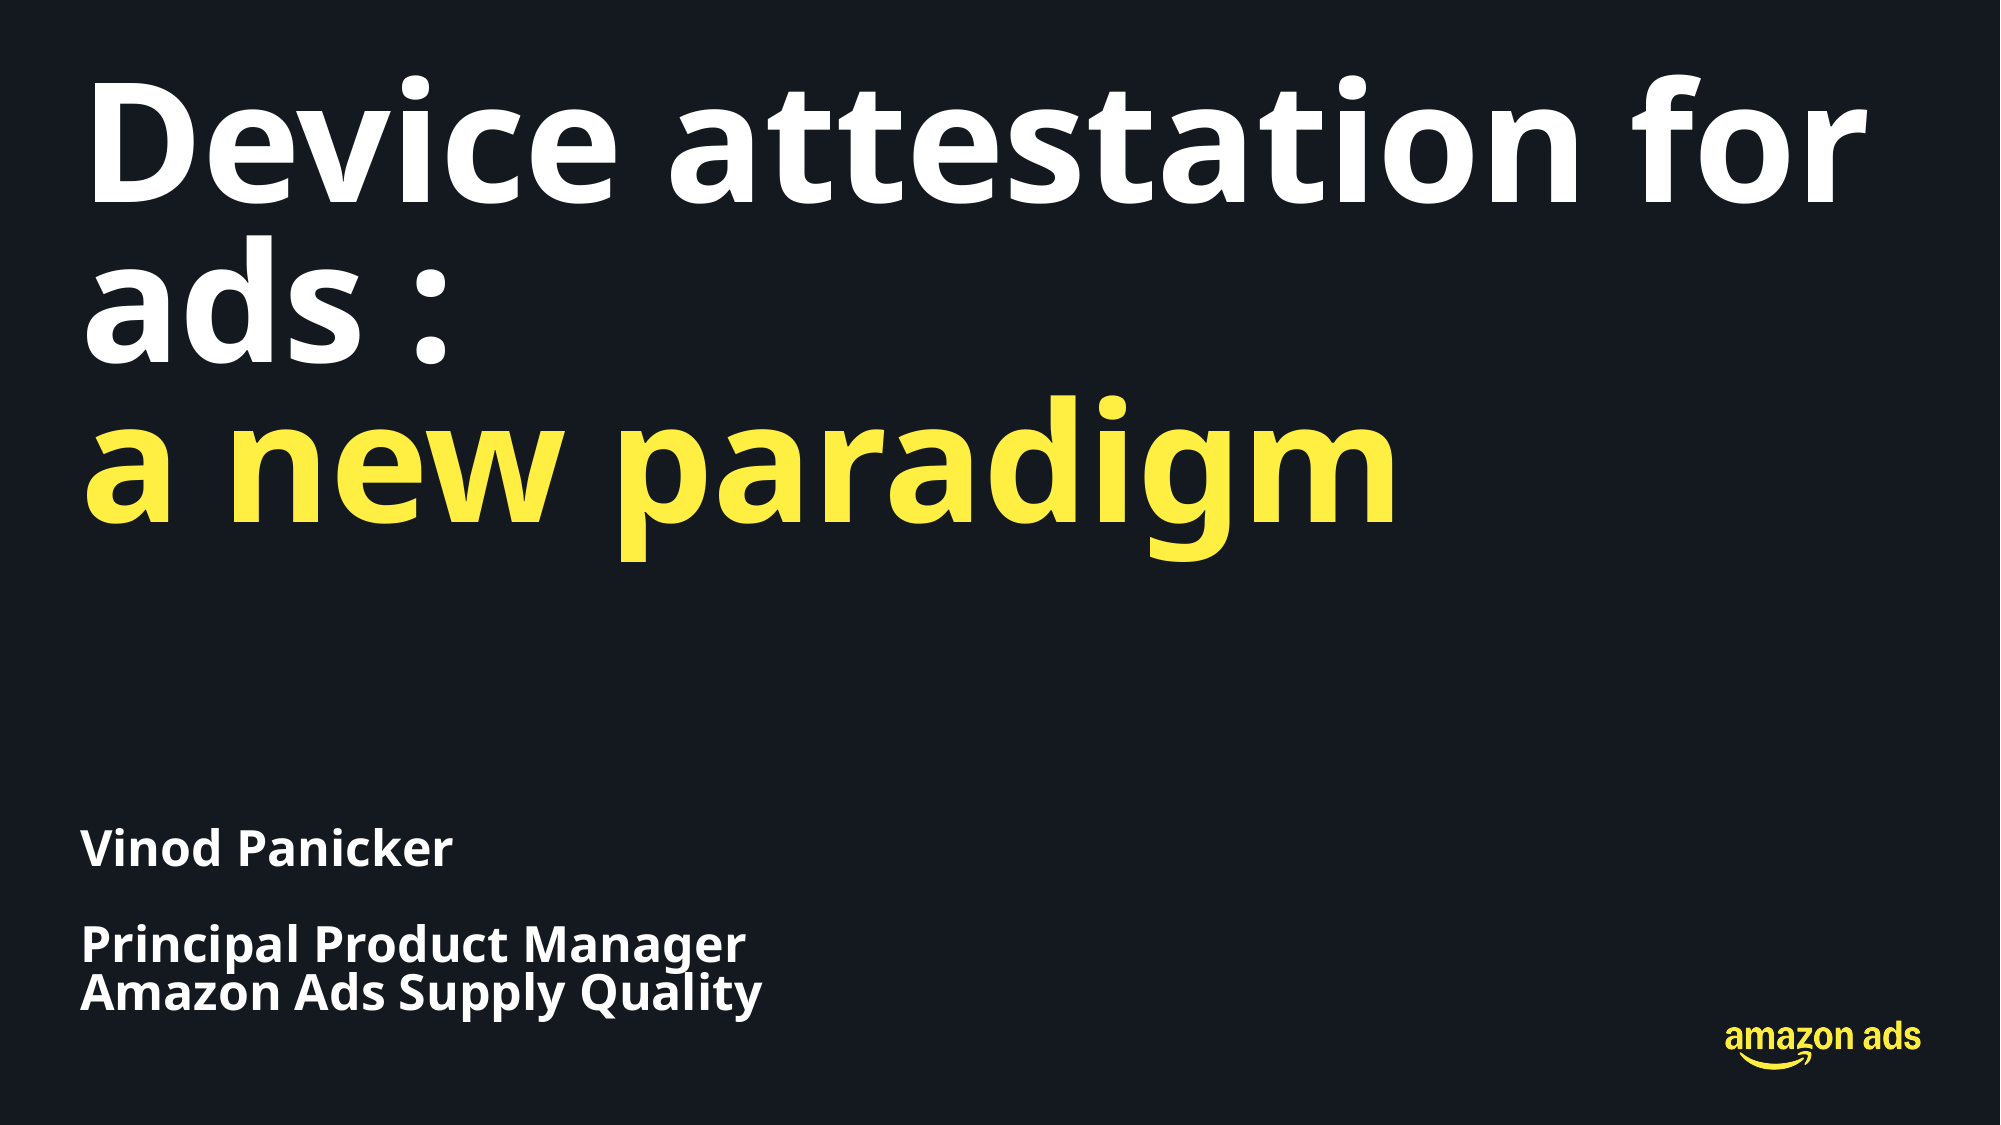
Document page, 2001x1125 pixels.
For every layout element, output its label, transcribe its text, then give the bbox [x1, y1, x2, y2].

title Device attestation for ads : a new paradigm [79, 74, 1893, 563]
subtitle Vinod Panicker Principal Product Manager Amazon Ads Supply Quality [79, 855, 1000, 1021]
picture [1725, 1020, 1921, 1070]
